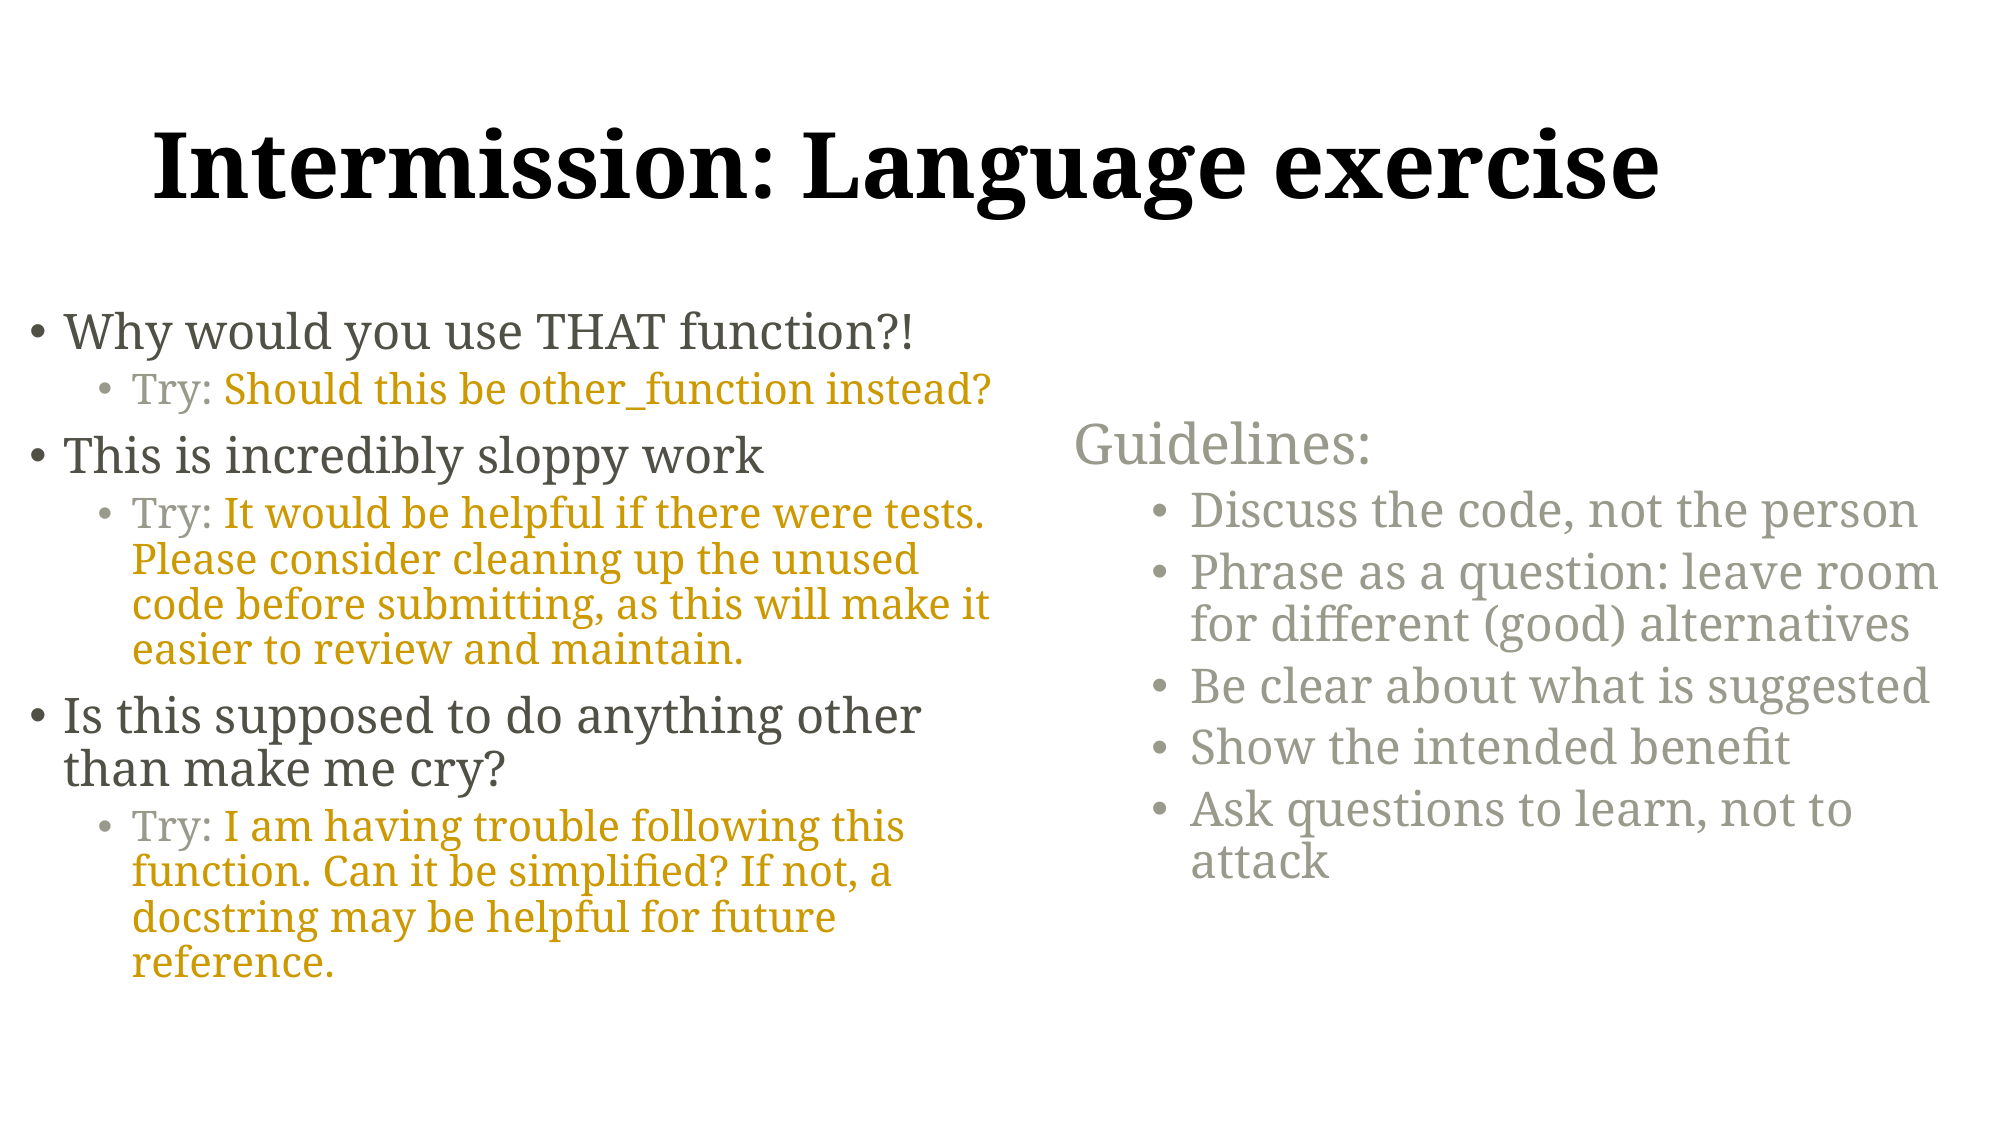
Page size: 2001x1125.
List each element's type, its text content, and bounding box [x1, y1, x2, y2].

title Intermission: Language exercise [137, 59, 1863, 278]
list Why would you use THAT function?! Try: Should this be other_function instead? This is incredibly sloppy work Try: It would be helpful if there were tests. Please consider cleaning up the unused code before submitting, as this will make it easier to review and maintain. Is this supposed to do anything other than make me cry? Try: I am having trouble following this function. Can it be simplified? If not, a docstring may be helpful for future reference. [14, 299, 1014, 1014]
list Guidelines: Discuss the code, not the person Phrase as a question: leave room for different (good) alternatives Be clear about what is suggested Show the intended benefit Ask questions to learn, not to attack [1058, 408, 1986, 904]
